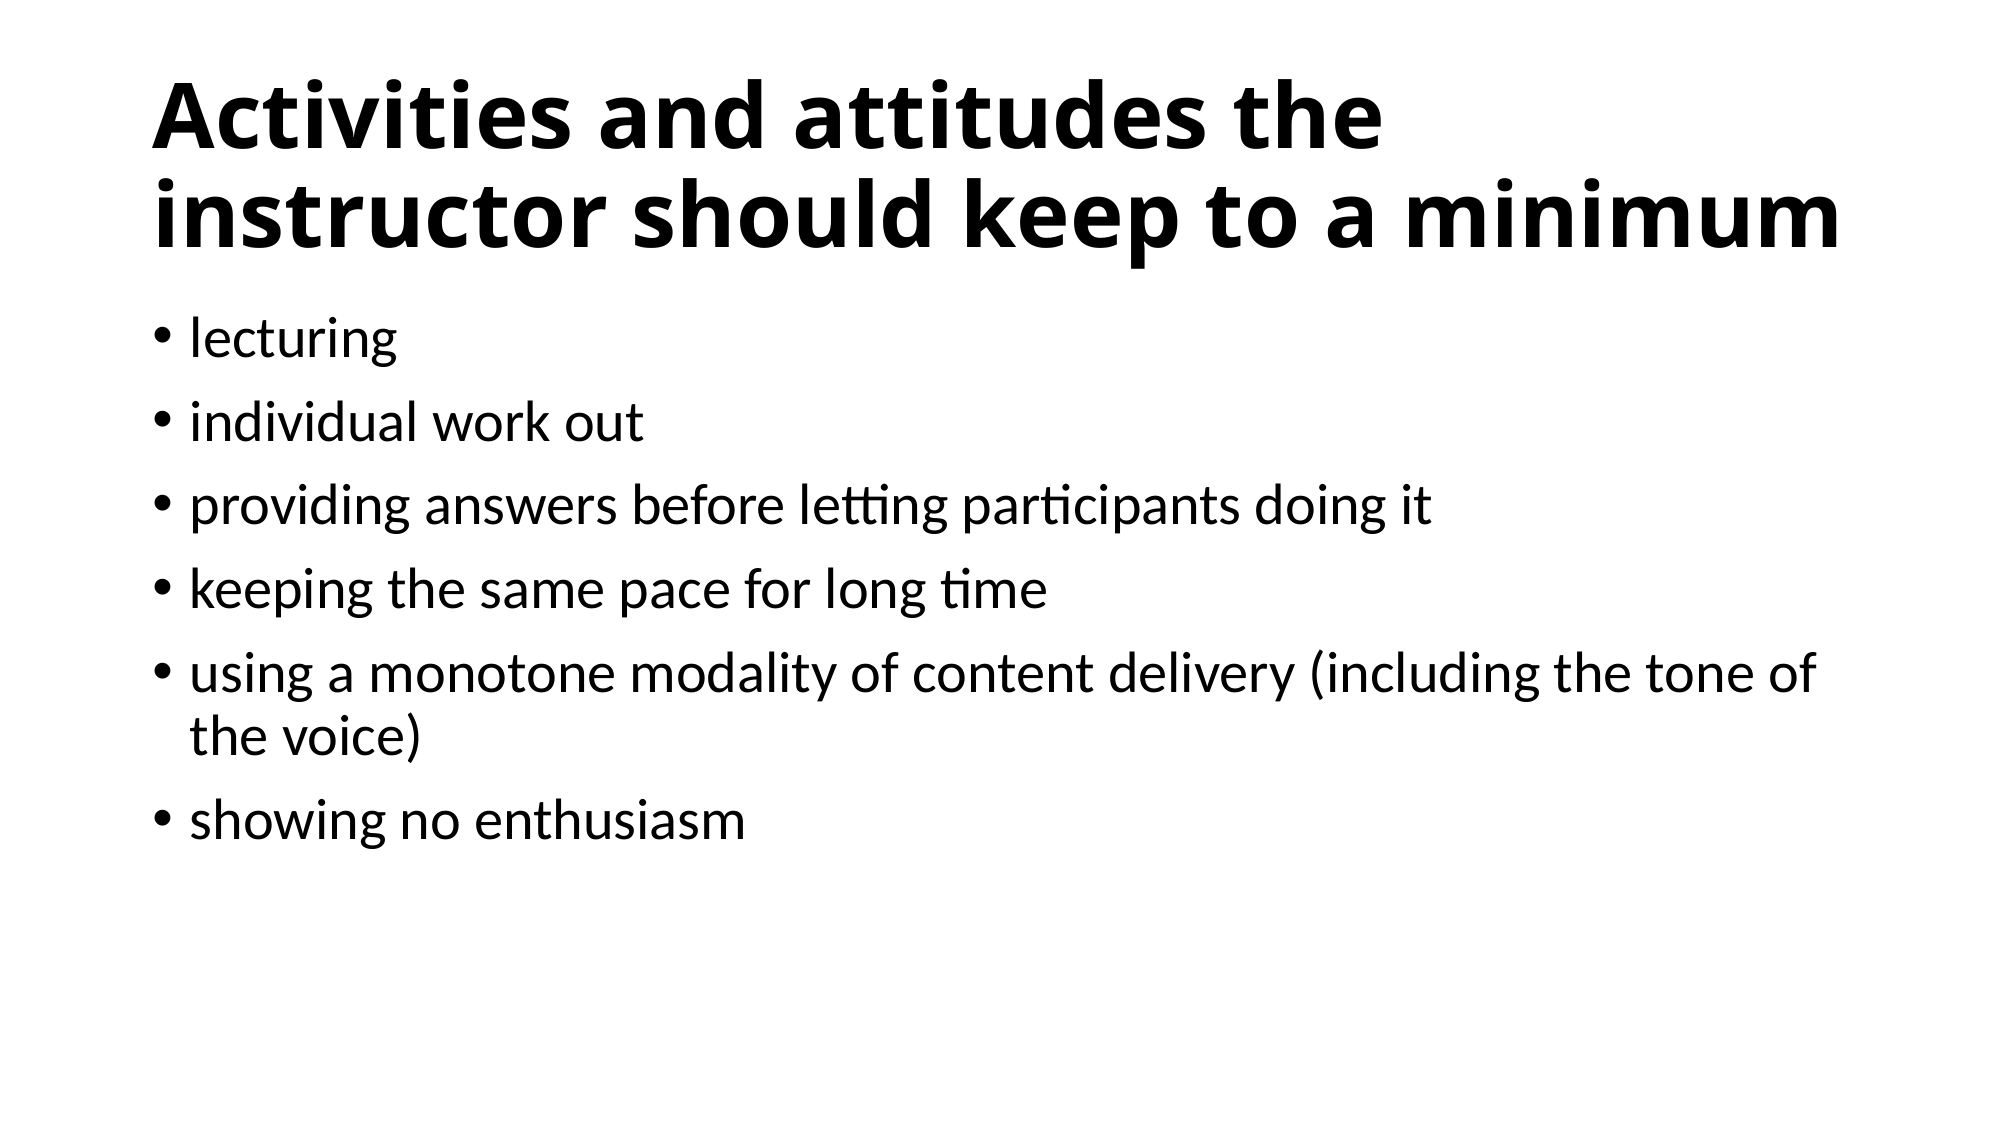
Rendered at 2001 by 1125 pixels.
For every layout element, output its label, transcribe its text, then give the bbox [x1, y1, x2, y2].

title Activities and attitudes the instructor should keep to a minimum [137, 59, 1863, 278]
list lecturing individual work out providing answers before letting participants doing it keeping the same pace for long time using a monotone modality of content delivery (including the tone of the voice) showing no enthusiasm [137, 299, 1863, 1014]
